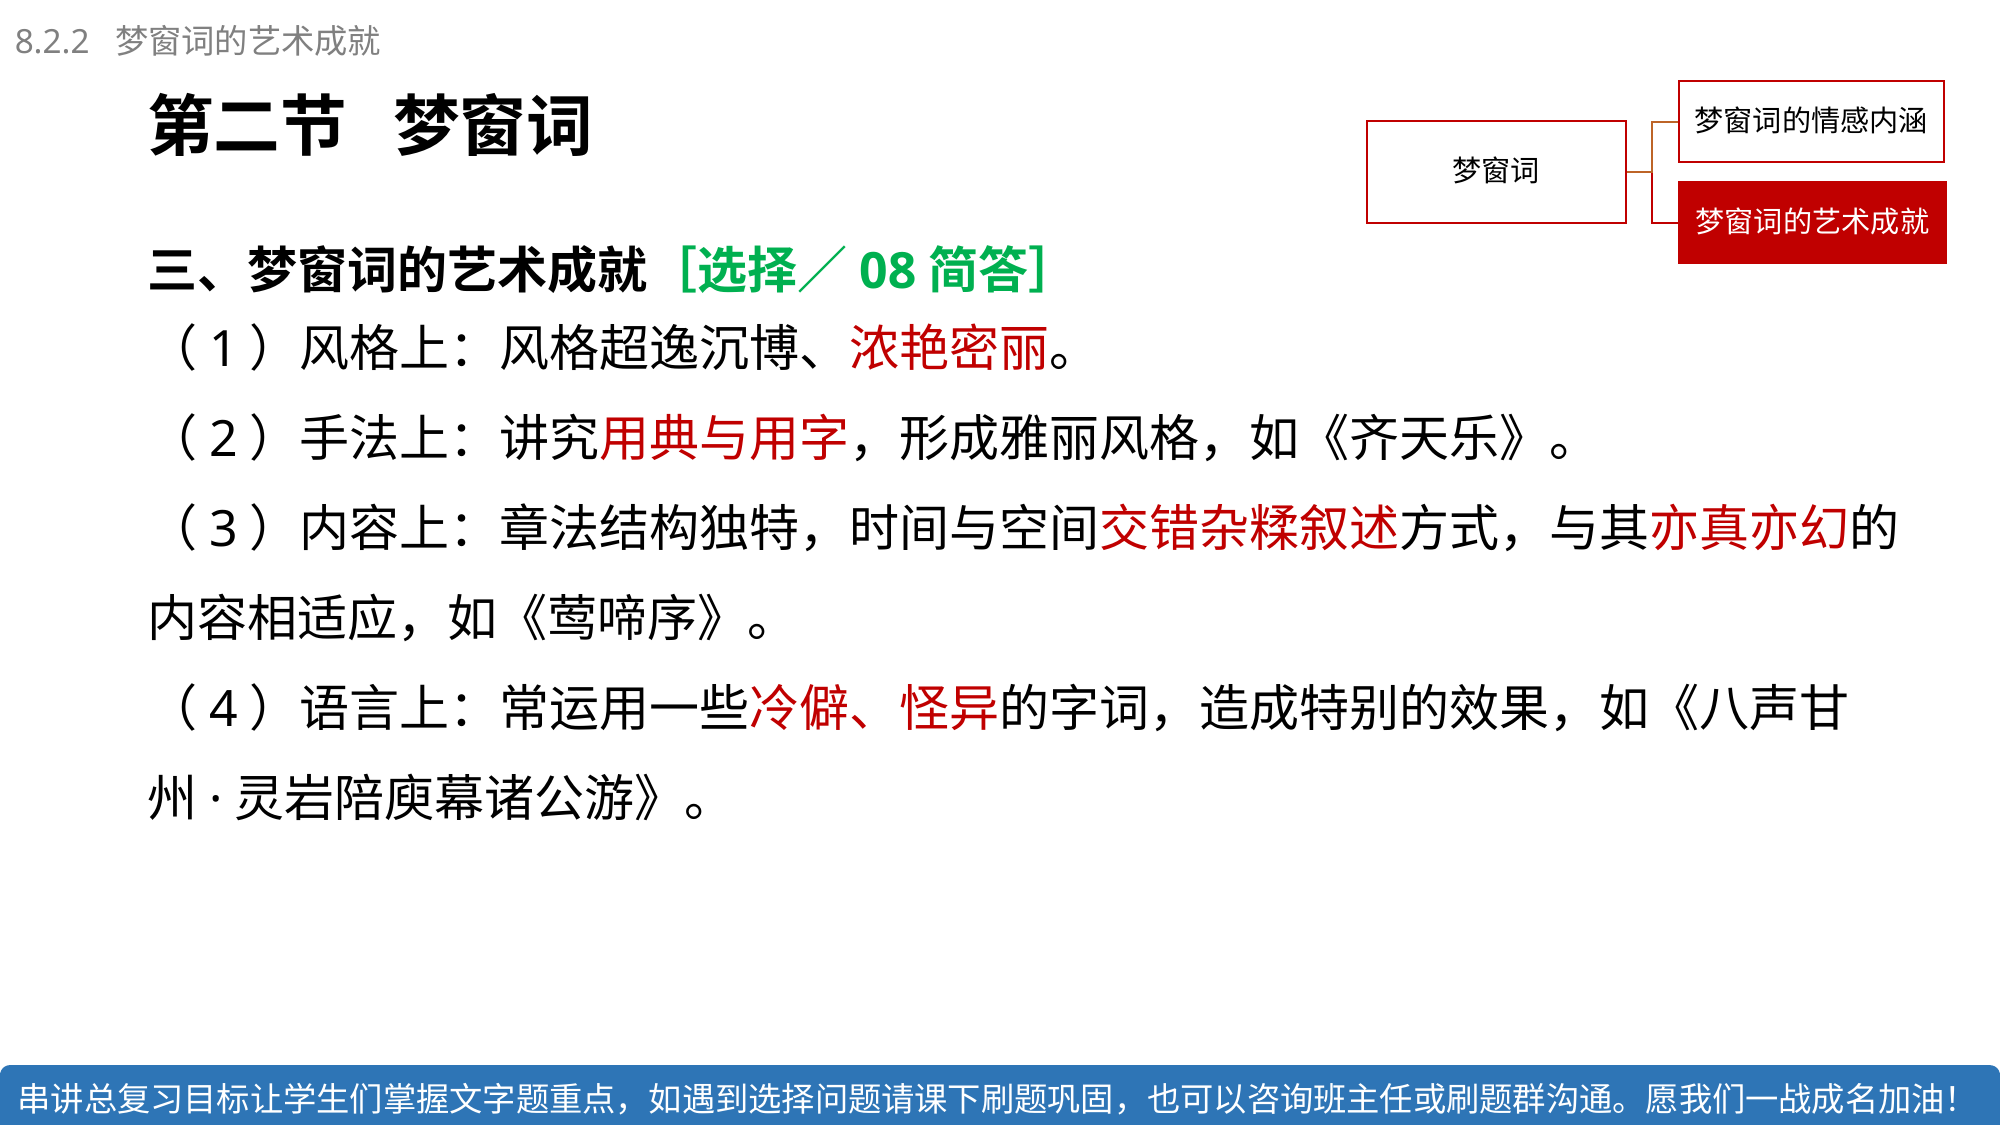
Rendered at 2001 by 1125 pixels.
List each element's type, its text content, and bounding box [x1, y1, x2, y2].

text_box 第二节 梦窗词 [132, 76, 1041, 172]
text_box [1109, 0, 2000, 386]
text_box 三、梦窗词的艺术成就［选择／08简答］ （1）风格上：风格超逸沉博、浓艳密丽。 （2）手法上：讲究用典与用字，形成雅丽风格，如《齐天乐》。 （3）内容上：章法结构独特，时间与空间交错杂糅叙述方式，与其亦真亦幻的内容相适应，如《莺啼序》。 （4）语言上：常运用一些冷僻、怪异的字词，造成特别的效果，如《八声甘州·灵岩陪庾幕诸公游》。 [132, 213, 1919, 834]
text_box 8.2.2 梦窗词的艺术成就 [0, 13, 707, 68]
